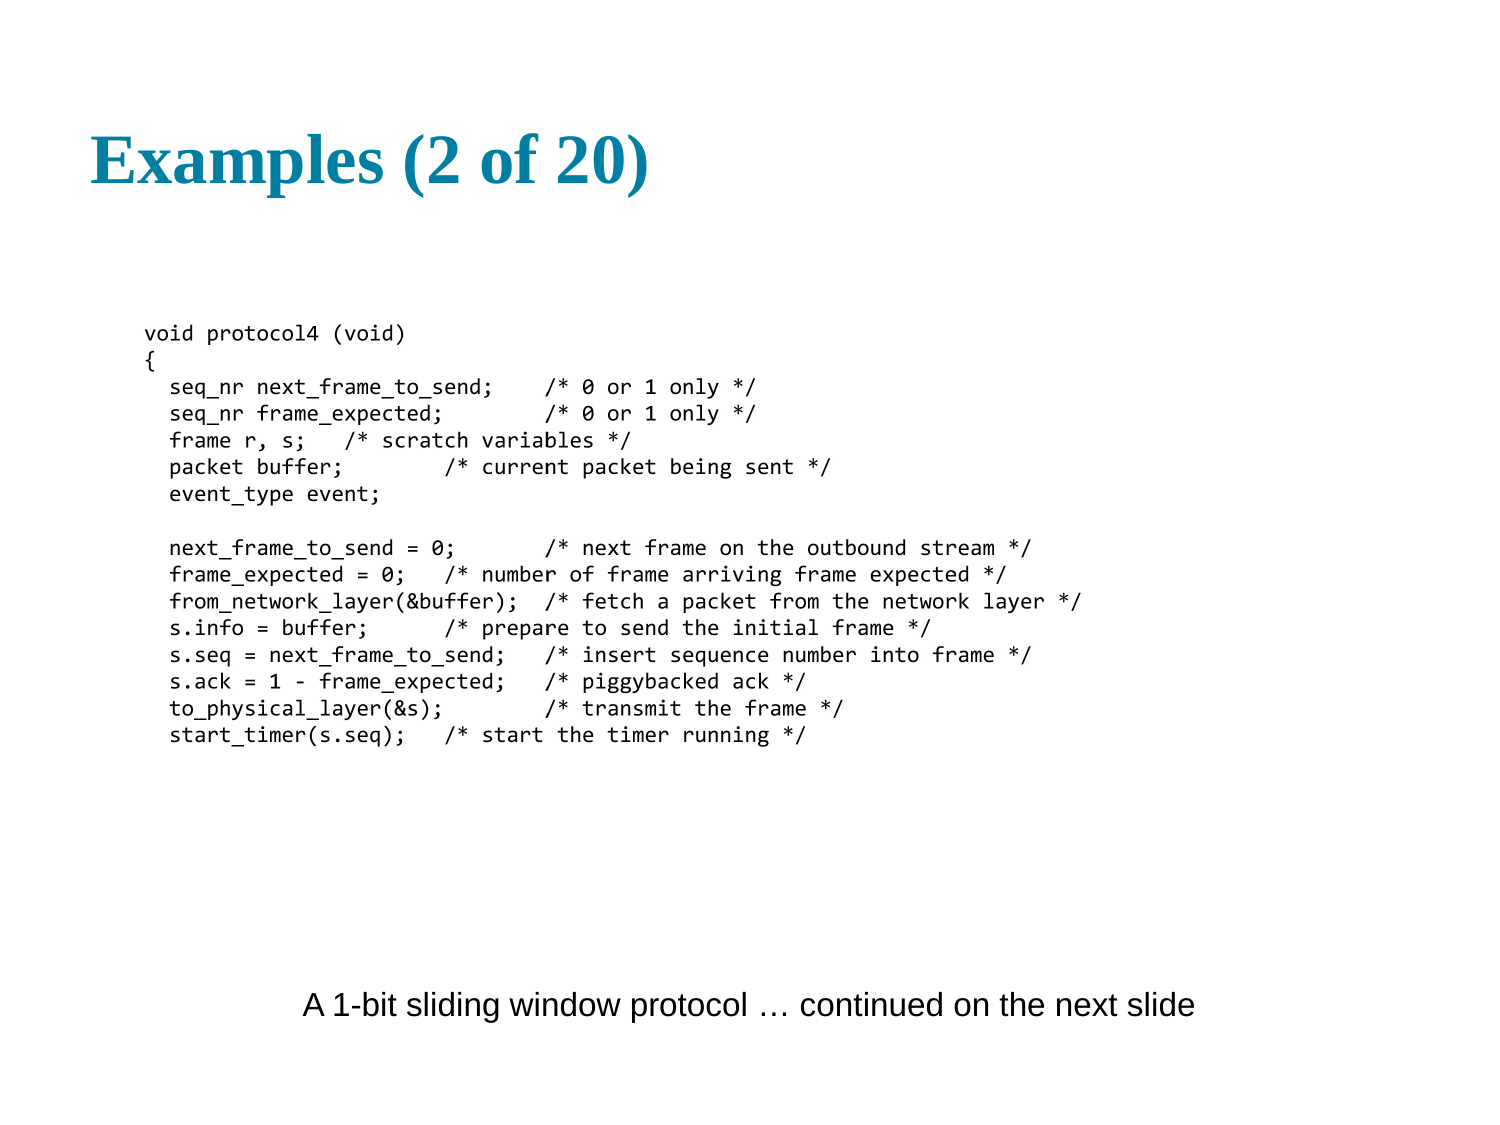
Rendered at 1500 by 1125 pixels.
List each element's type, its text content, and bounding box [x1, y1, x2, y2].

list A 1-bit sliding window protocol … continued on the next slide [75, 968, 1425, 1039]
title Examples (2 of 20) [75, 37, 1425, 213]
picture [141, 319, 1359, 751]
